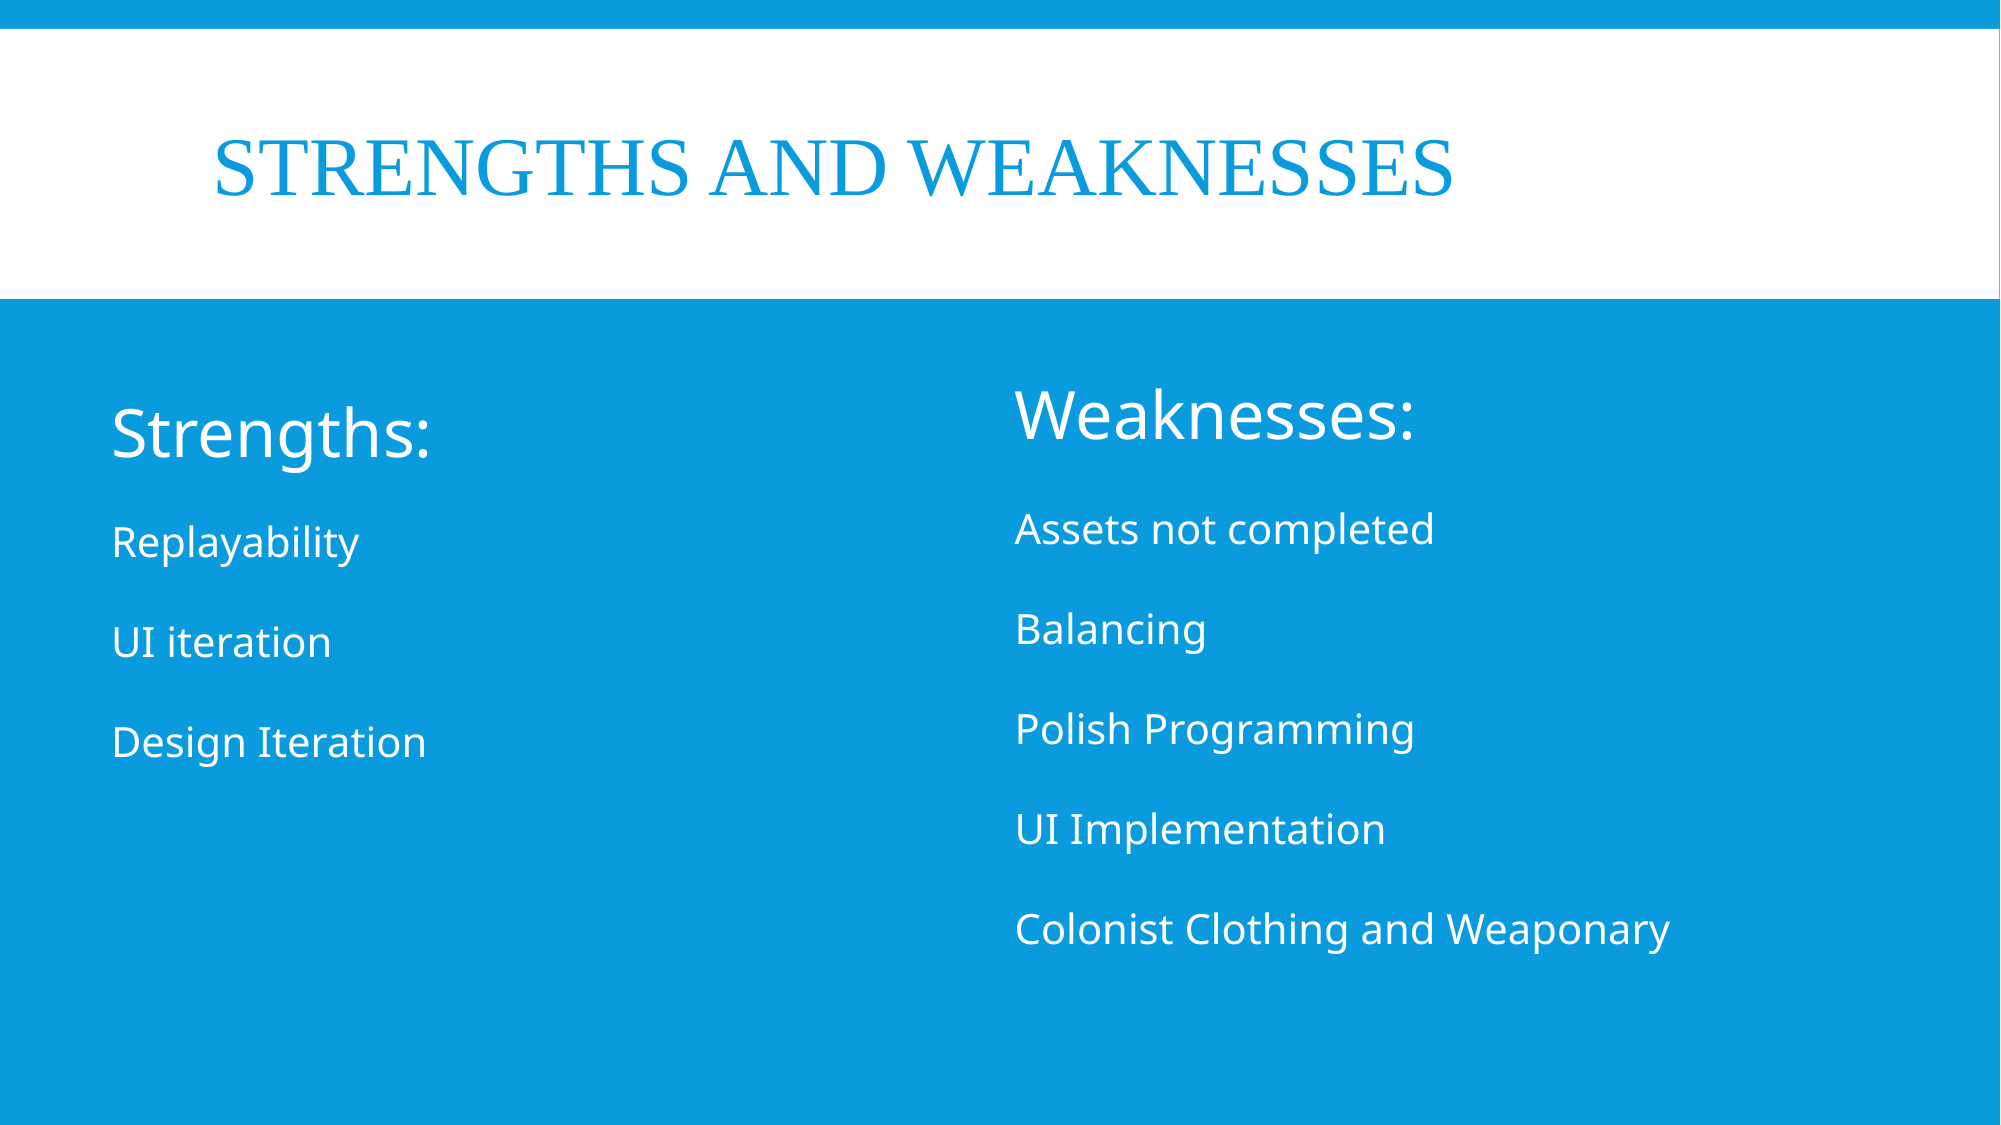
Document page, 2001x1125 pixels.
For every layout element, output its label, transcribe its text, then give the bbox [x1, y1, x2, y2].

text_box Weaknesses: Assets not completed Balancing Polish Programming UI Implementation Colonist Clothing and Weaponary [999, 365, 1904, 961]
text_box Strengths: Replayability UI iteration Design Iteration [96, 383, 999, 773]
title STRENGTHS AND WEAKNESSES [197, 46, 1803, 295]
